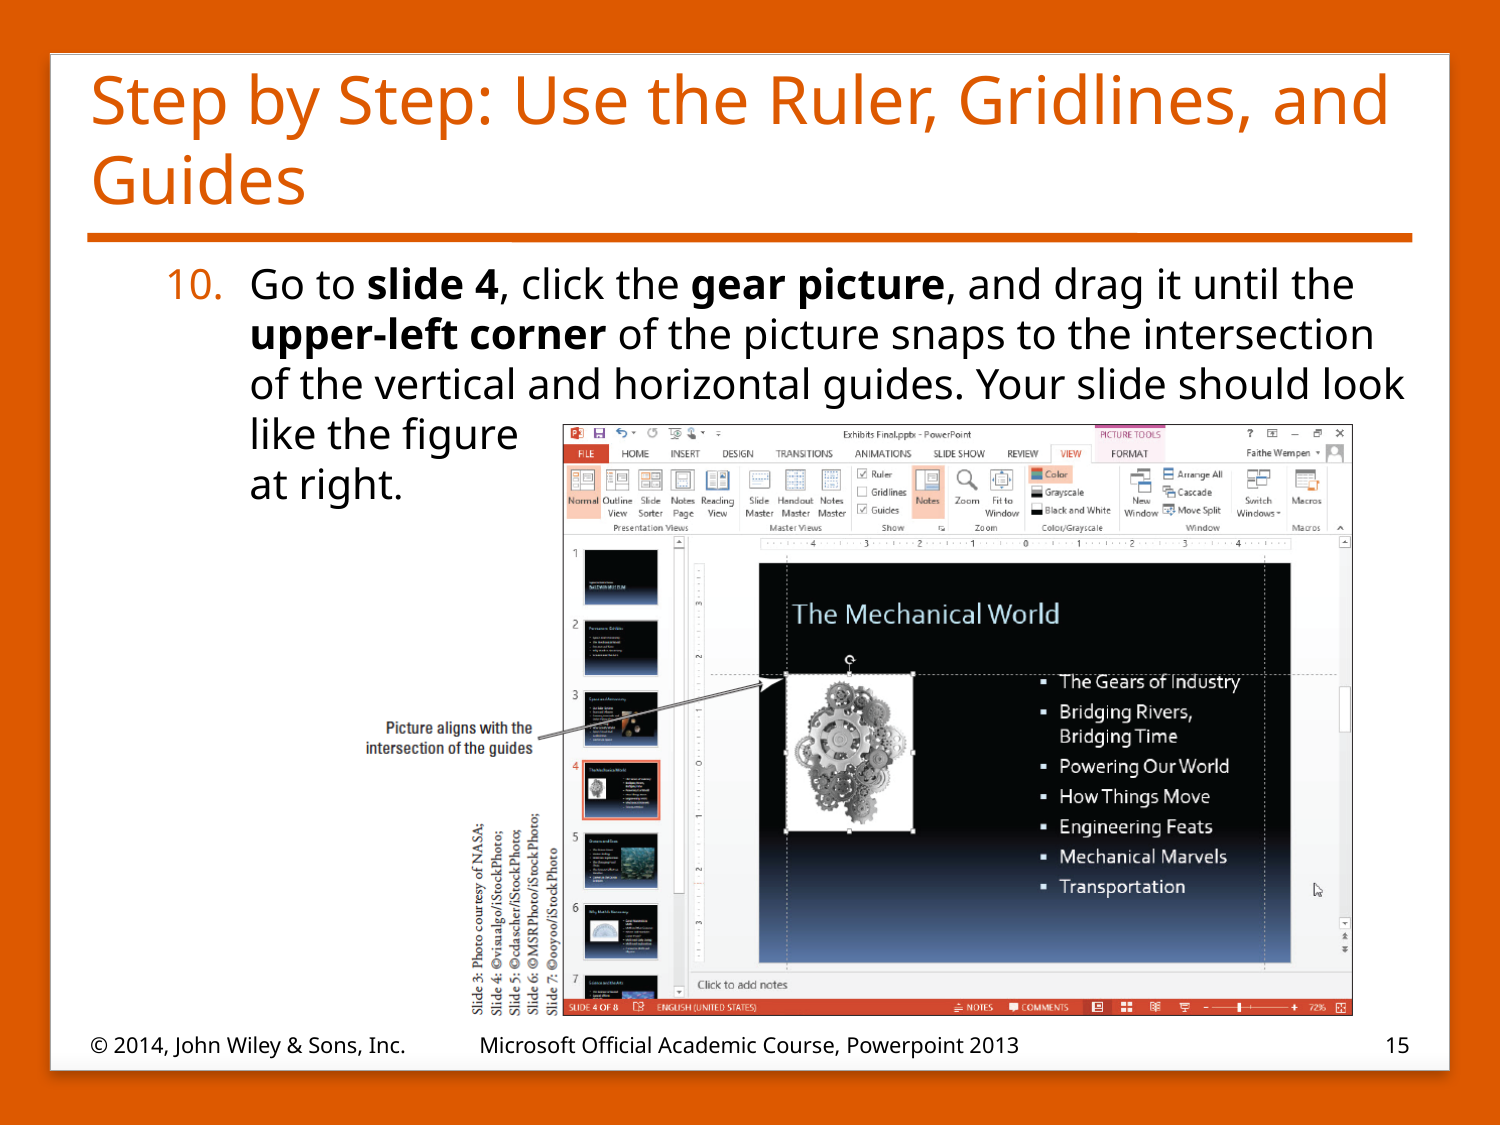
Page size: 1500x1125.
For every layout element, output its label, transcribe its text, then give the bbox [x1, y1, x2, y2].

slide_number © 2014, John Wiley & Sons, Inc. [74, 1024, 426, 1103]
picture [349, 419, 1361, 1024]
slide_number 15 [1074, 1024, 1426, 1103]
title Step by Step: Use the Ruler, Gridlines, and Guides [74, 74, 1426, 226]
footer Microsoft Official Academic Course, Powerpoint 2013 [449, 1030, 1051, 1103]
list Go to slide 4, click the gear picture, and drag it until the upper-left corner of the picture snaps to the intersection of the vertical and horizontal guides. Your slide should look like the figure at right. [75, 249, 1425, 850]
